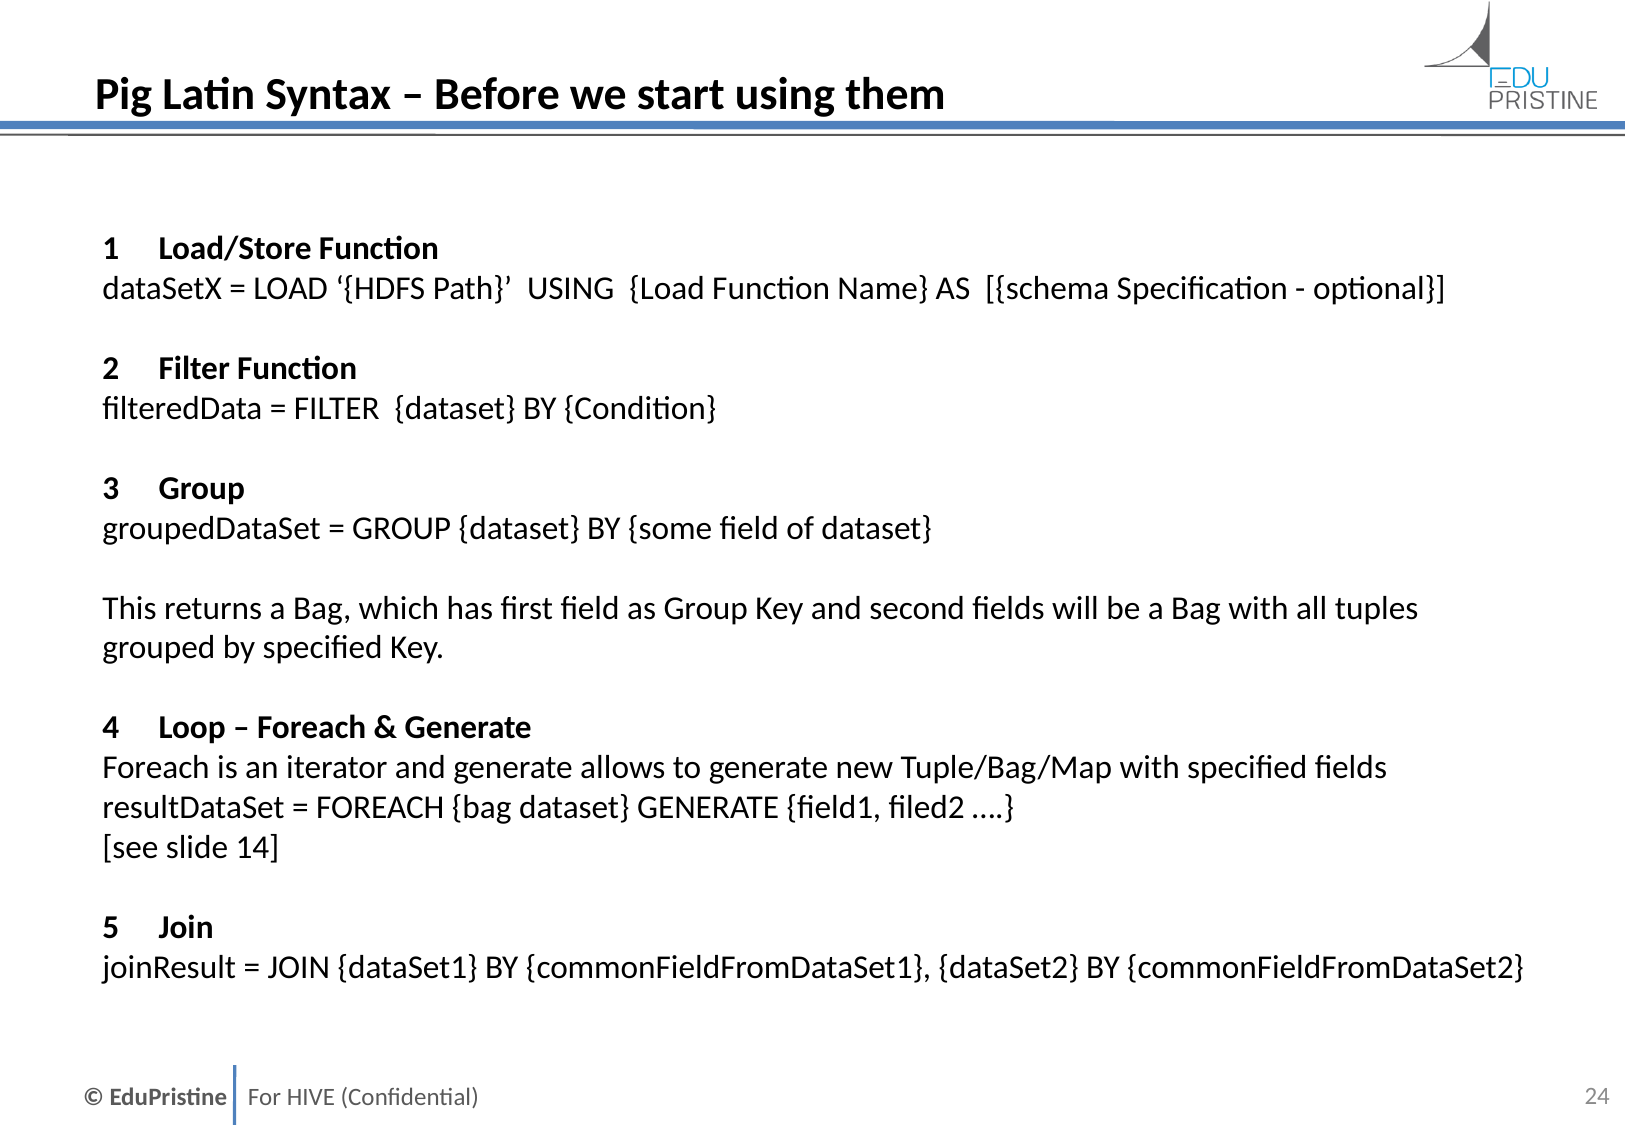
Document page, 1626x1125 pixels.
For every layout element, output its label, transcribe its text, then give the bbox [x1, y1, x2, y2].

title Pig Latin Syntax – Before we start using them [87, 10, 1416, 126]
slide_number 24 [1543, 1065, 1625, 1125]
text_box Load/Store Function dataSetX = LOAD ‘{HDFS Path}’ USING {Load Function Name} AS [{schema Specification - optional}] Filter Function filteredData = FILTER {dataset} BY {Condition} Group groupedDataSet = GROUP {dataset} BY {some field of dataset} This returns a Bag, which has first field as Group Key and second fields will be a Bag with all tuples grouped by specified Key. Loop – Foreach & Generate Foreach is an iterator and generate allows to generate new Tuple/Bag/Map with specified fields resultDataSet = FOREACH {bag dataset} GENERATE {field1, filed2 ….} [see slide 14] Join joinResult = JOIN {dataSet1} BY {commonFieldFromDataSet1}, {dataSet2} BY {commonFieldFromDataSet2} [87, 179, 1550, 1025]
picture [1424, 1, 1597, 109]
